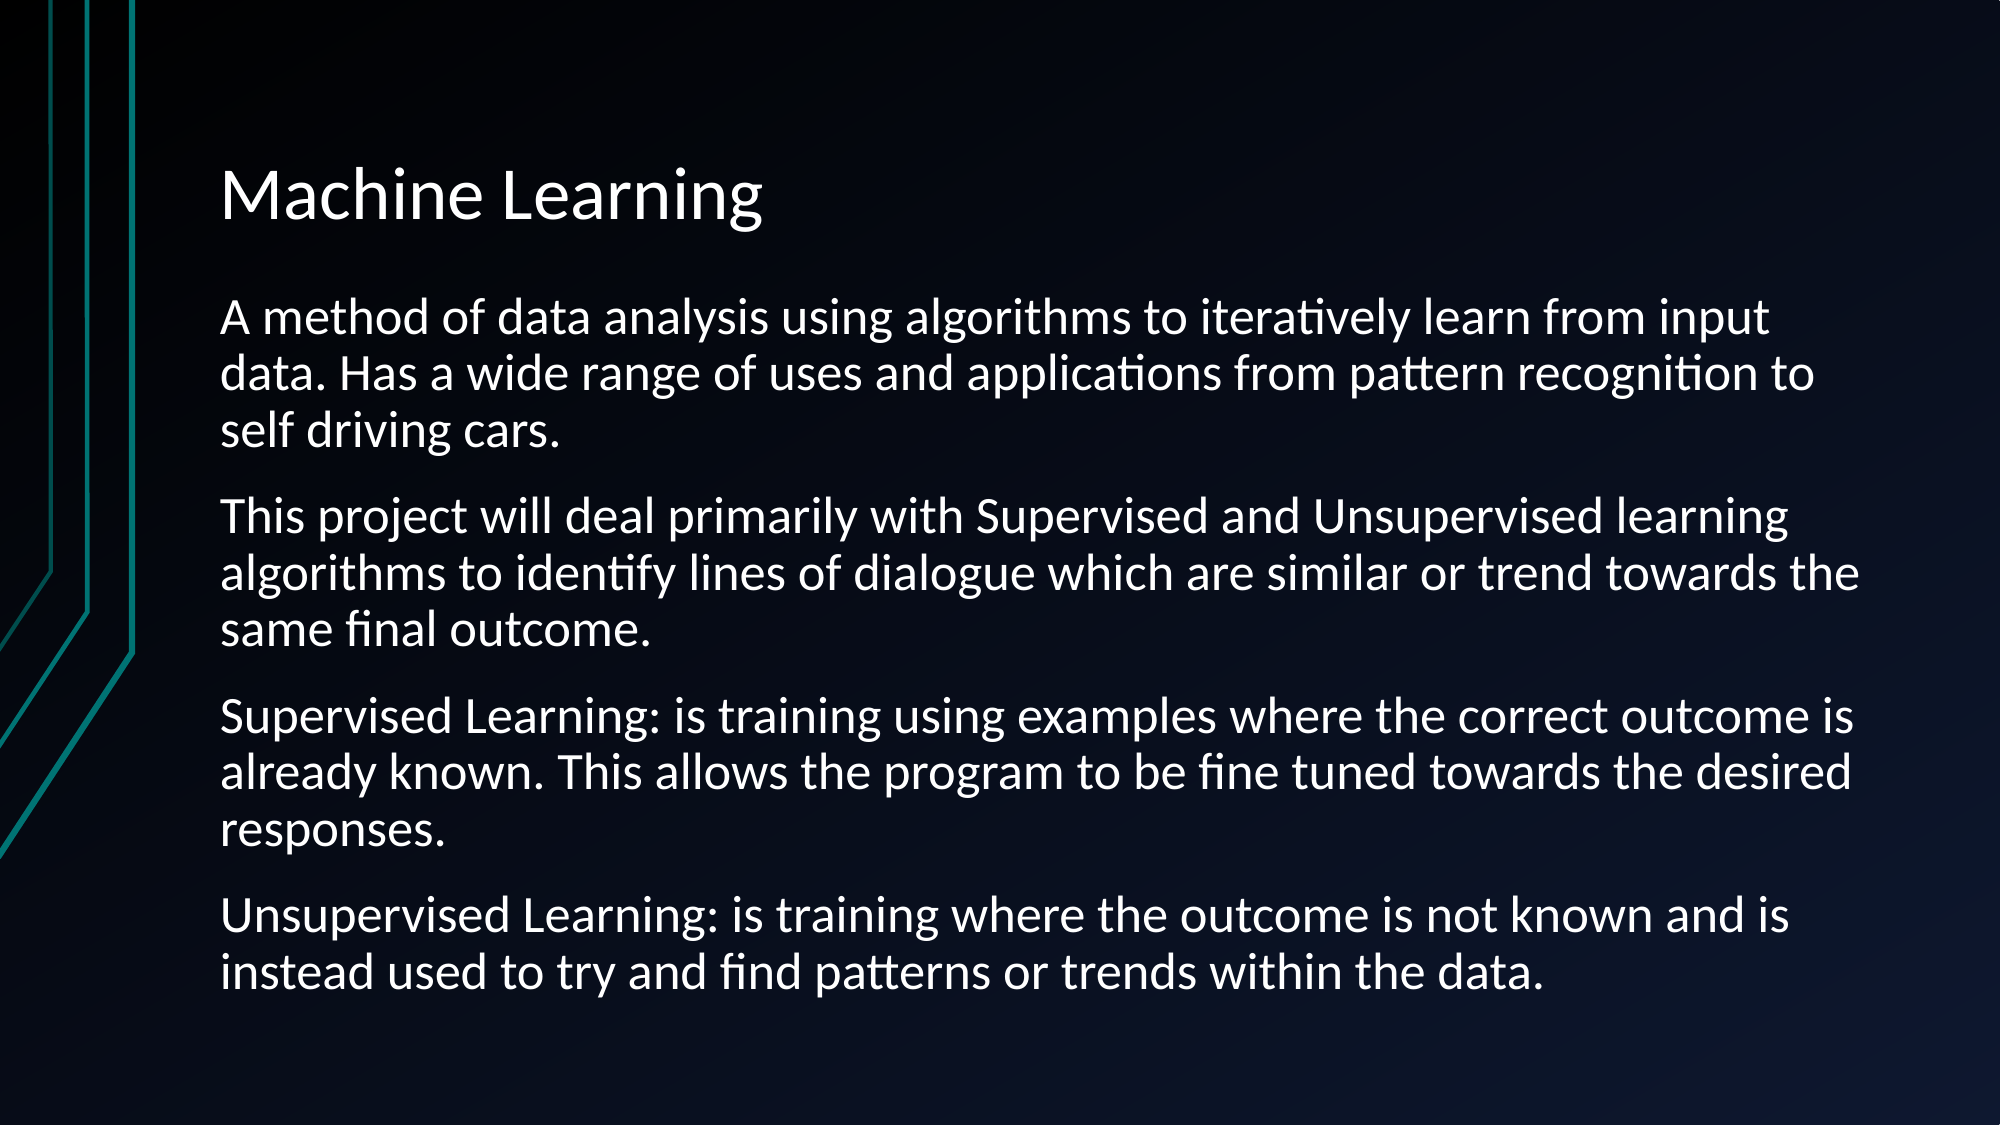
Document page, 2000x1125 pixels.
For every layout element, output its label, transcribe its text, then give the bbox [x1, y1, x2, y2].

list A method of data analysis using algorithms to iteratively learn from input data. Has a wide range of uses and applications from pattern recognition to self driving cars. This project will deal primarily with Supervised and Unsupervised learning algorithms to identify lines of dialogue which are similar or trend towards the same final outcome. Supervised Learning: is training using examples where the correct outcome is already known. This allows the program to be fine tuned towards the desired responses. Unsupervised Learning: is training where the outcome is not known and is instead used to try and find patterns or trends within the data. [199, 279, 1900, 1012]
title Machine Learning [199, 45, 1900, 246]
